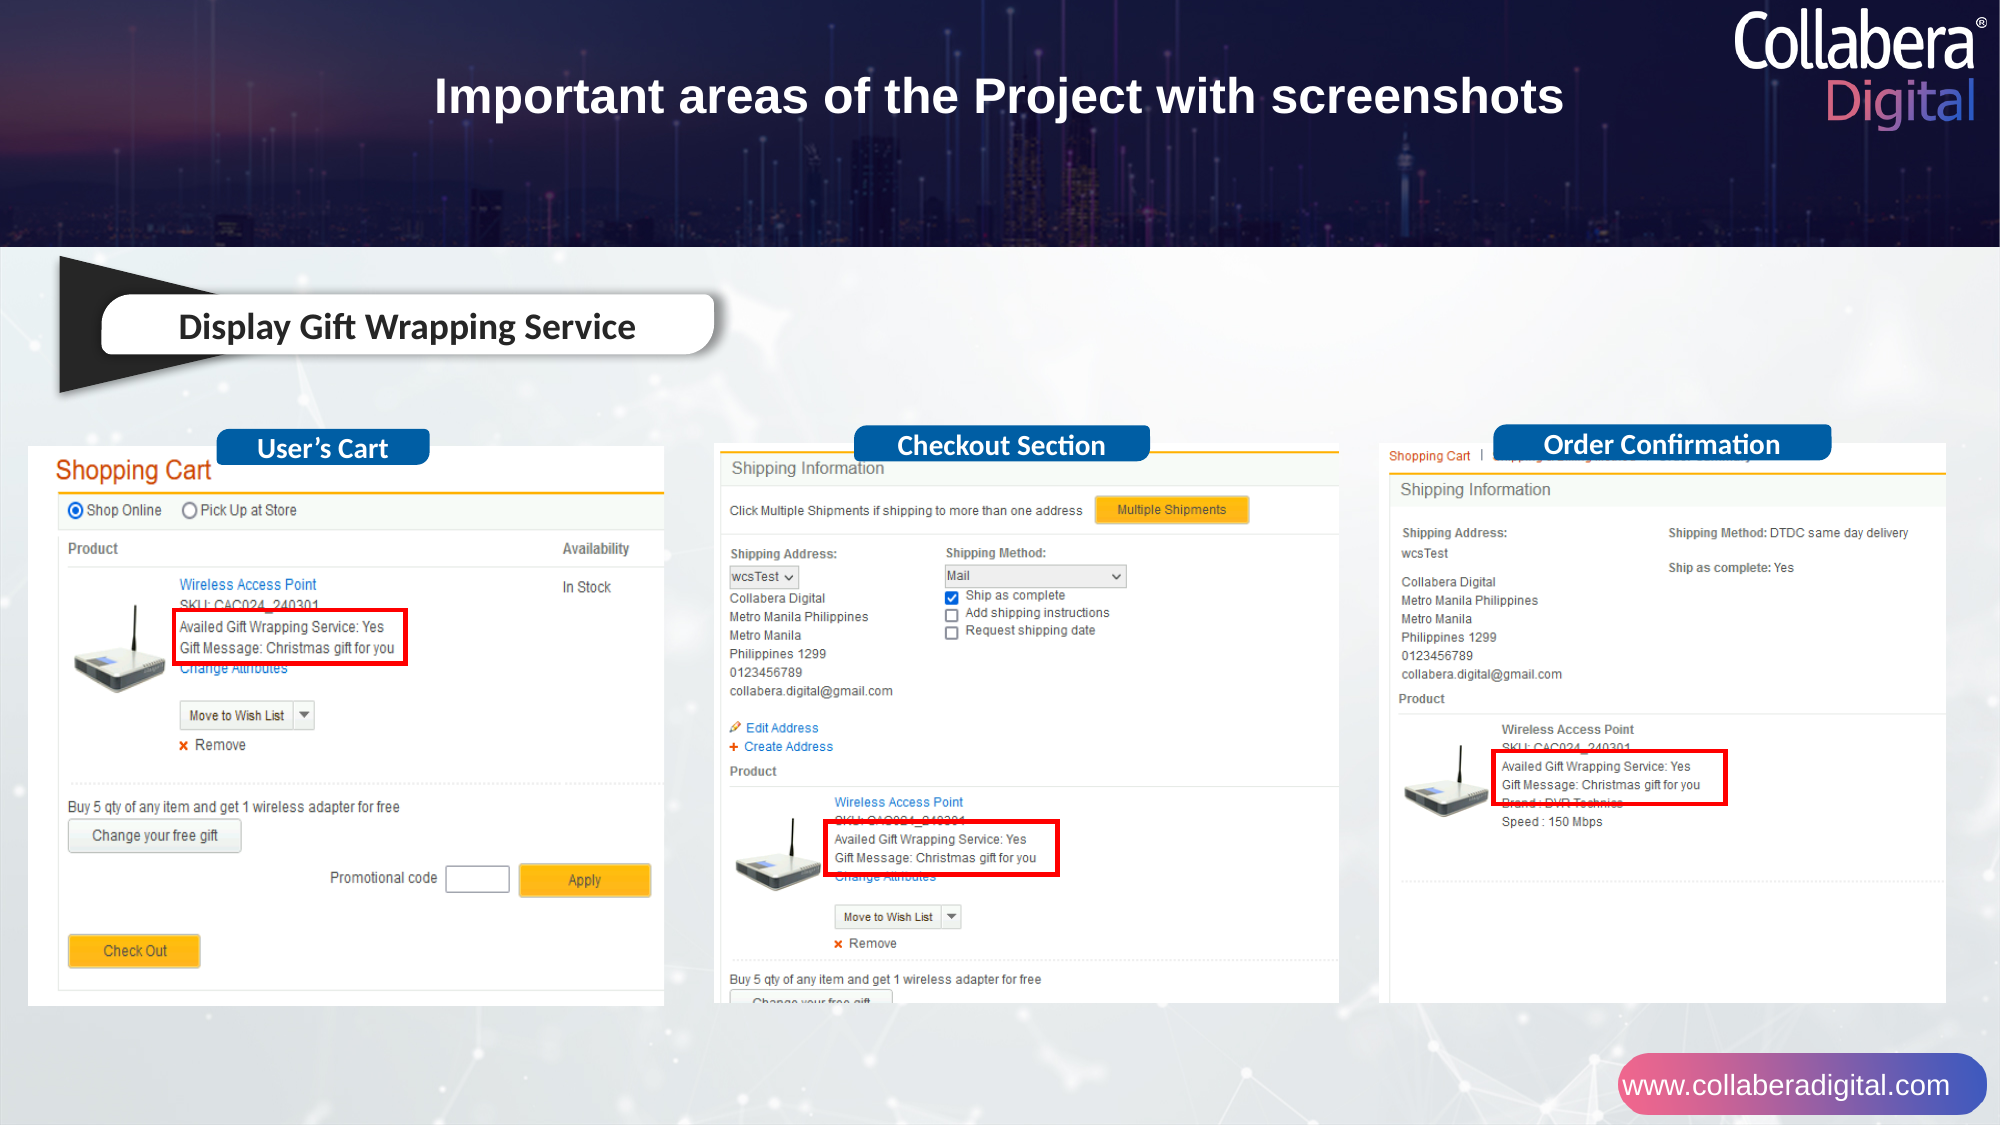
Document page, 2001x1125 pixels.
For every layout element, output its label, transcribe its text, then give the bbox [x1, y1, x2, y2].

text_box User’s Cart [215, 427, 431, 446]
text_box Order Confirmation [1492, 423, 1833, 443]
text_box Important areas of the Project with screenshots [405, 56, 1594, 132]
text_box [714, 425, 1339, 1002]
picture [0, 0, 2000, 1125]
text_box [58, 254, 193, 395]
text_box Display Gift Wrapping Service [100, 292, 716, 356]
